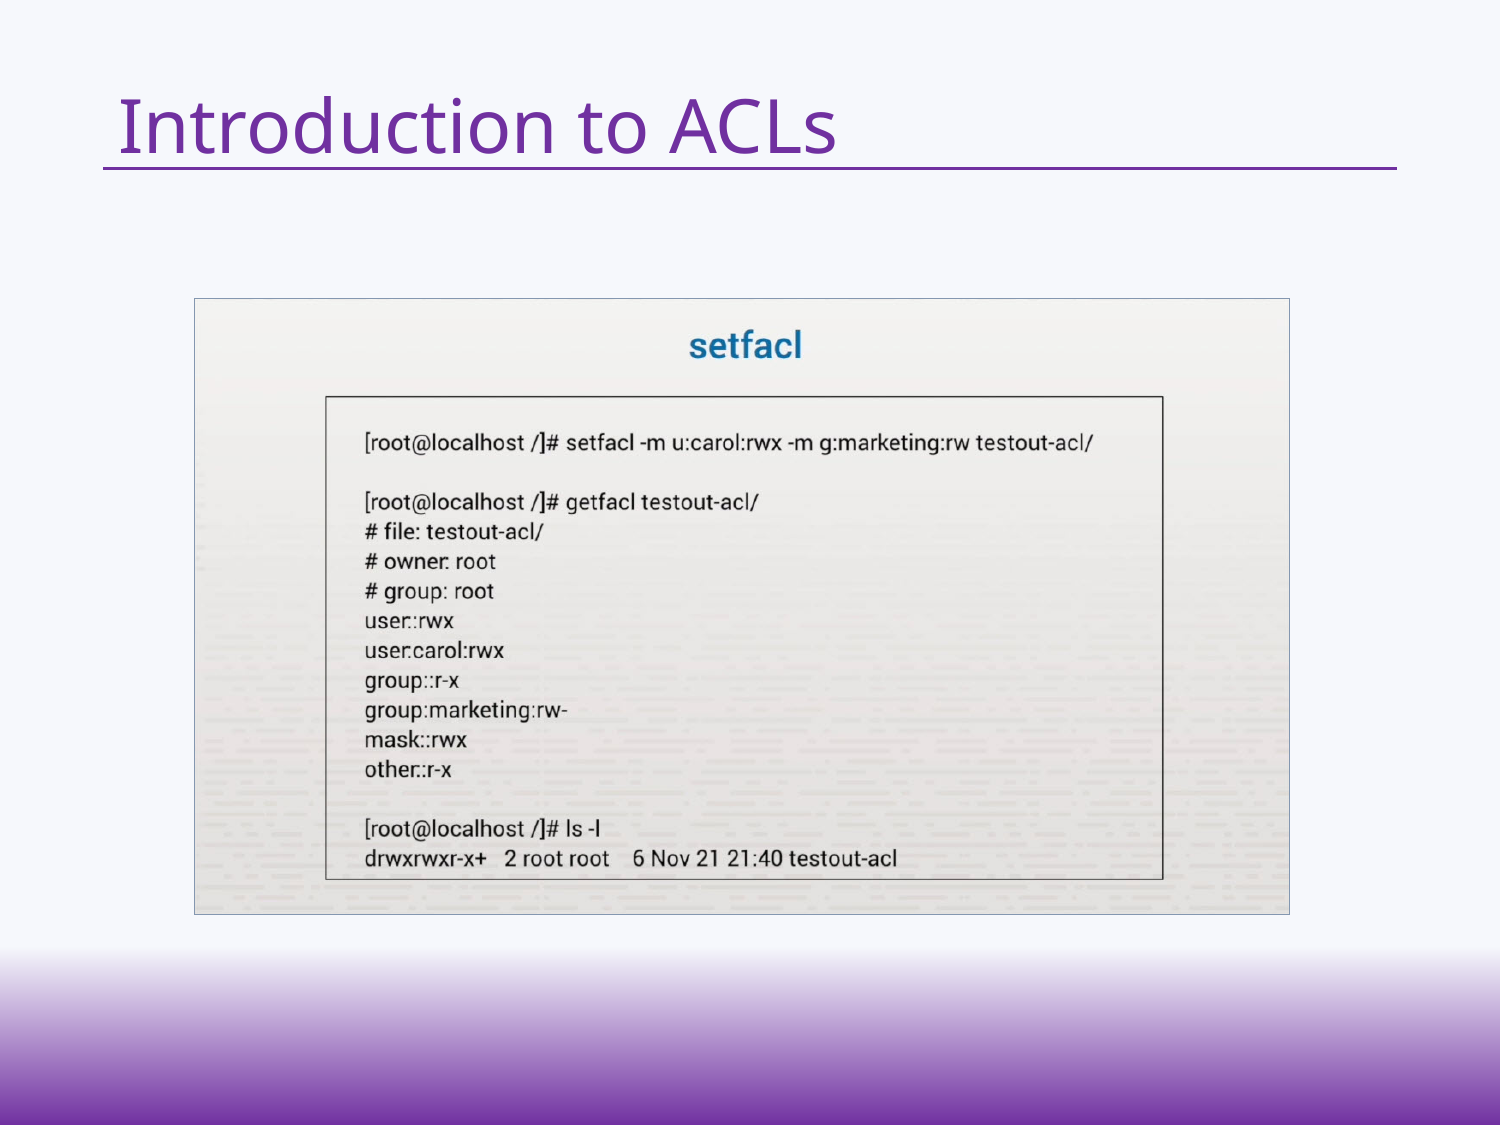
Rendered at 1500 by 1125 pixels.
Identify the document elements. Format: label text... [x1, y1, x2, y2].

picture [194, 298, 1290, 915]
title Introduction to ACLs [103, 49, 1397, 210]
